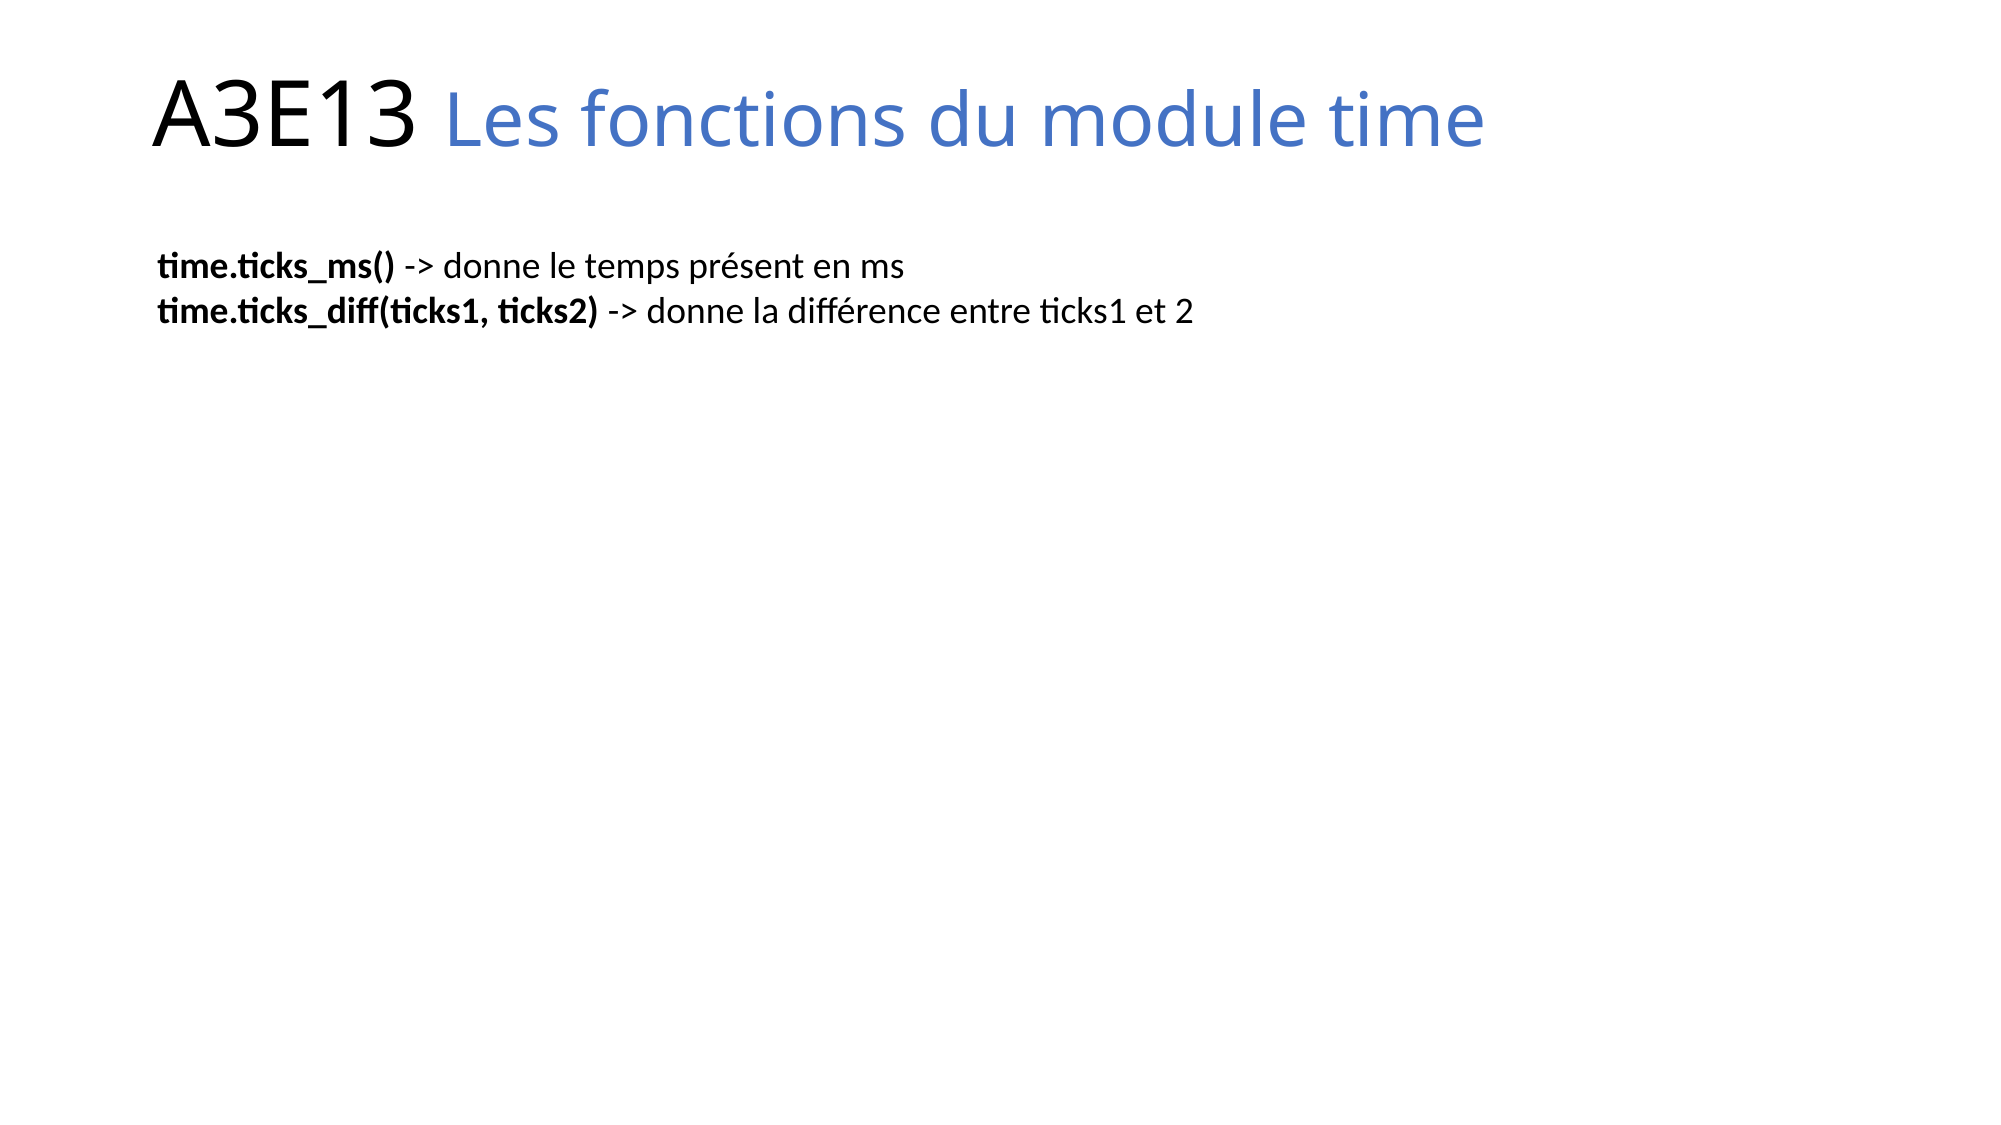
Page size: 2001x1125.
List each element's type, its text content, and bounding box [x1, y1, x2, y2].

text_box A3E13 Les fonctions du module time [137, 59, 1863, 164]
text_box time.ticks_ms() -> donne le temps présent en ms time.ticks_diff(ticks1, ticks2) -> donne la différence entre ticks1 et 2 [142, 233, 1210, 339]
